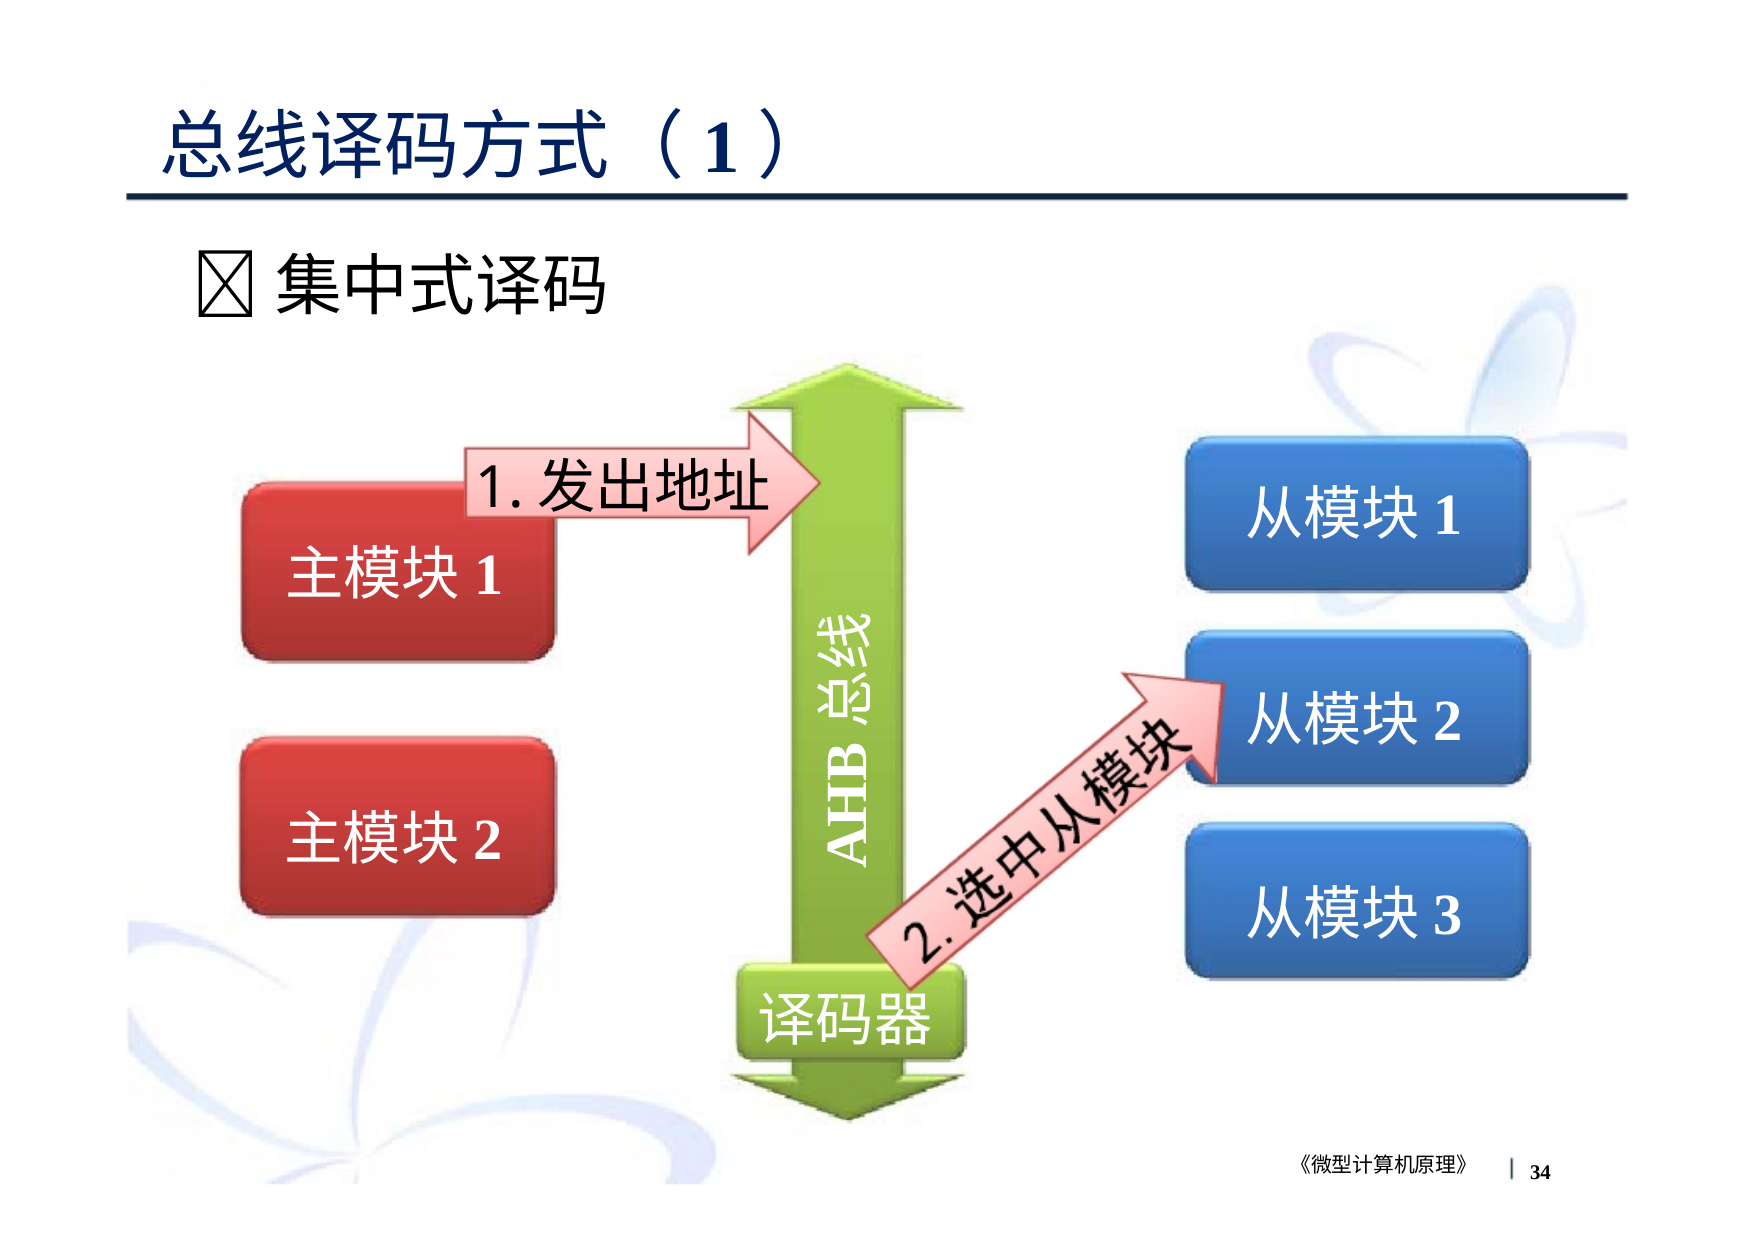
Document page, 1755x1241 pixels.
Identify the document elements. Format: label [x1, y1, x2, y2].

picture [124, 56, 1630, 1186]
